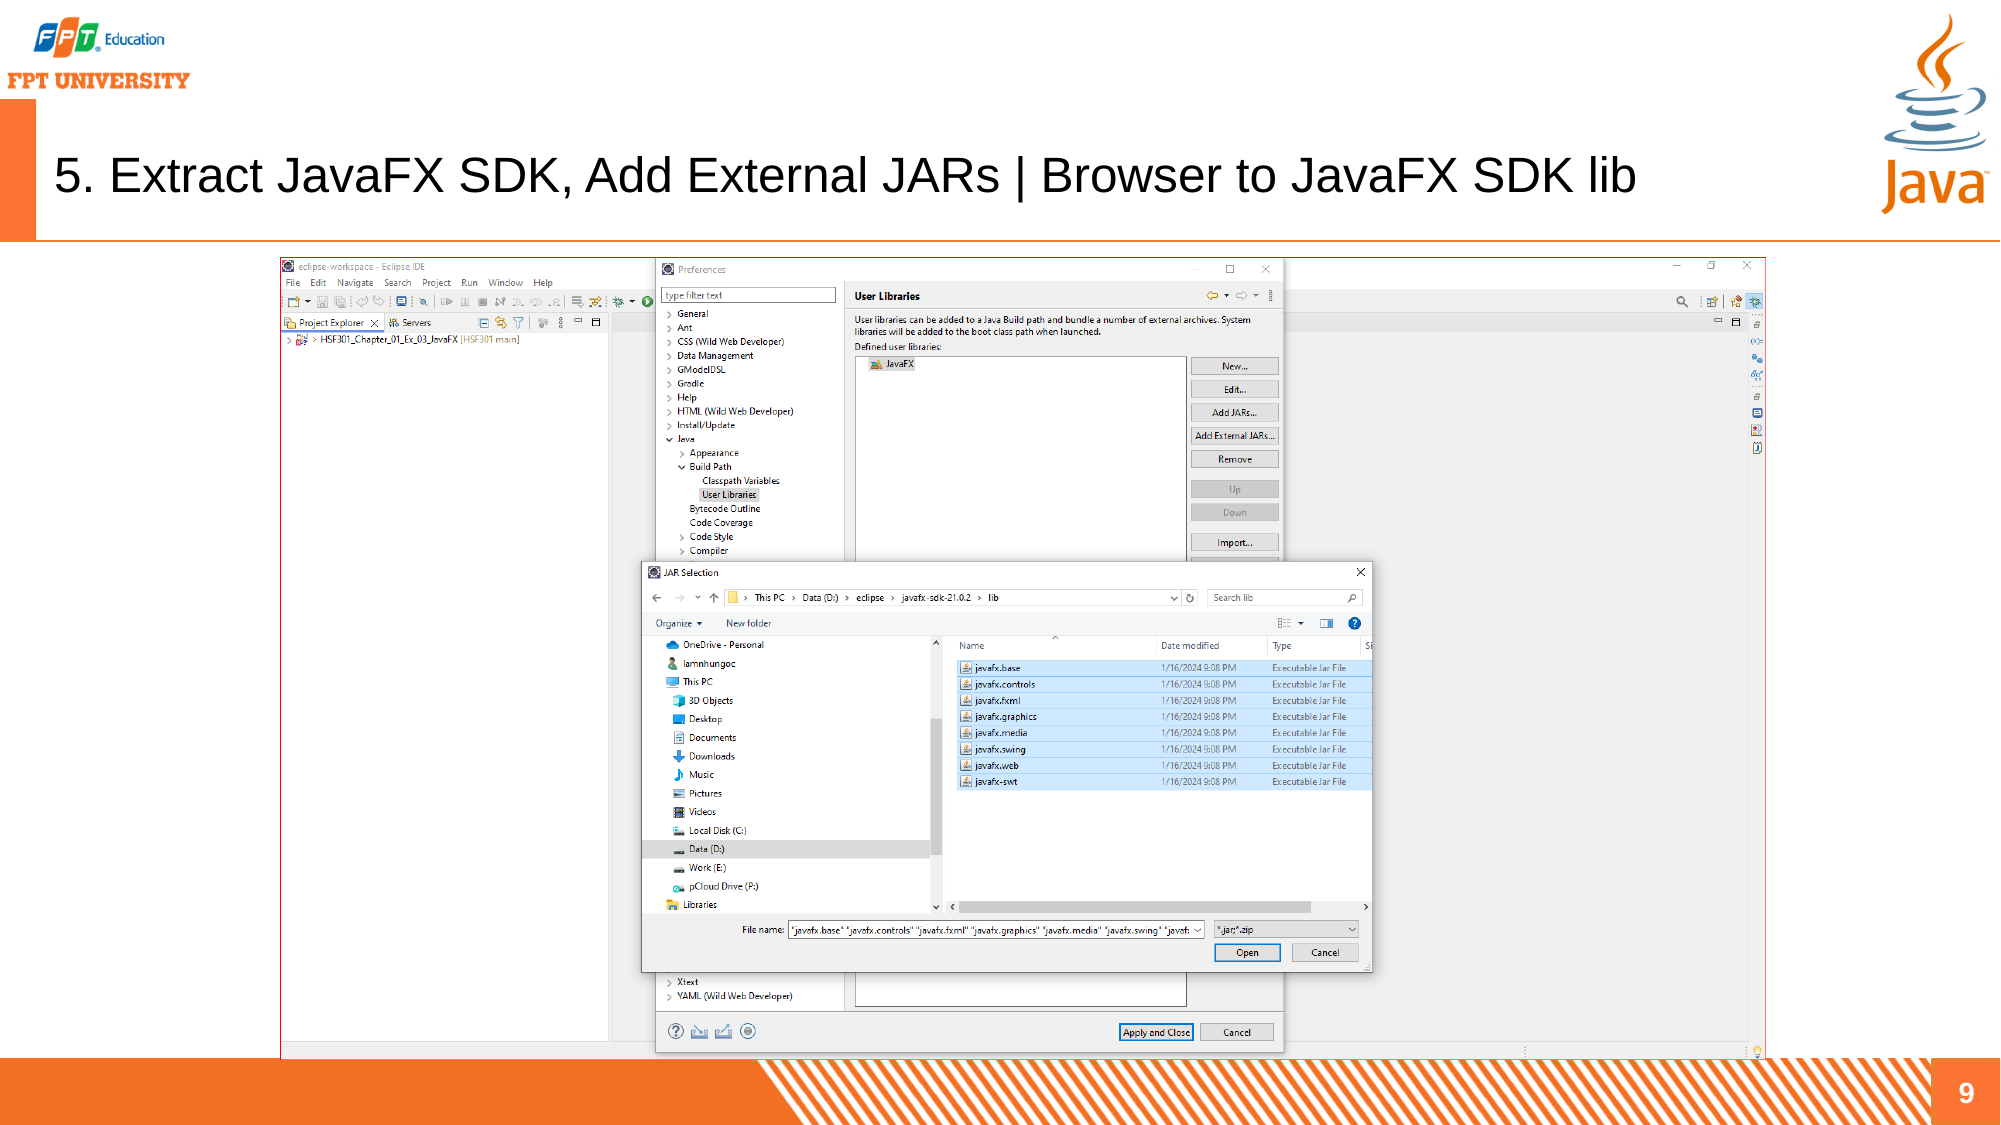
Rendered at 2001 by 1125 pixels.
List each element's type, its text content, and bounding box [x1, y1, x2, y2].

picture [0, 256, 1934, 1125]
picture [1868, 4, 2000, 226]
title 5. Extract JavaFX SDK, Add External JARs | Browser to JavaFX SDK lib [39, 123, 1872, 230]
picture [0, 2, 197, 99]
slide_number 9 [1933, 1059, 2000, 1124]
